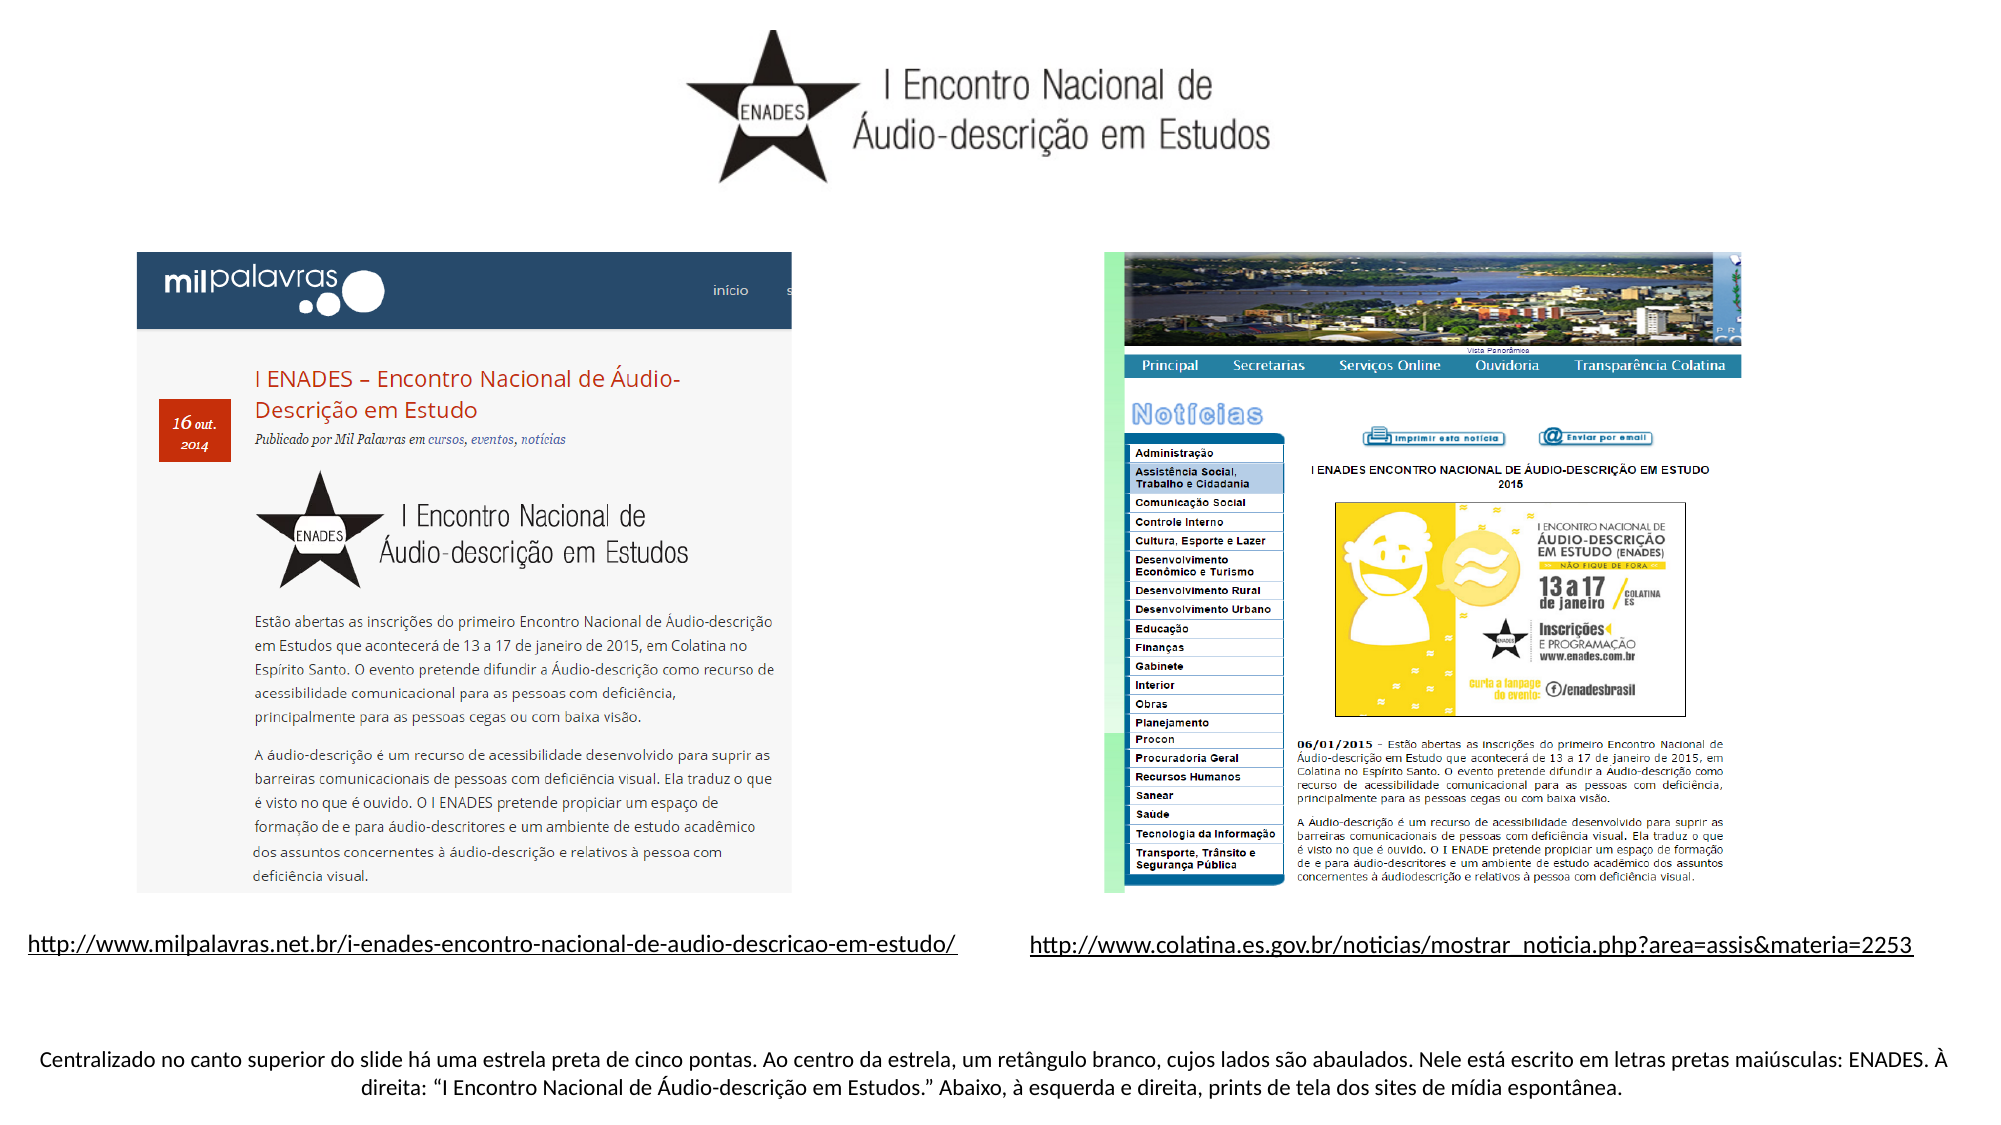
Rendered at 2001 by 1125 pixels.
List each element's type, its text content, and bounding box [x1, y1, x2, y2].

text_box Centralizado no canto superior do slide há uma estrela preta de cinco pontas. Ao centro da estrela, um retângulo branco, cujos lados são abaulados. Nele está escrito em letras pretas maiúsculas: ENADES. À direita: “I Encontro Nacional de Áudio-descrição em Estudos.” Abaixo, à esquerda e direita, prints de tela dos sites de mídia espontânea. [16, 1037, 1975, 1107]
picture [136, 252, 792, 893]
picture [1104, 252, 1742, 893]
picture [667, 30, 1279, 200]
text_box http://www.colatina.es.gov.br/noticias/mostrar_noticia.php?area=assis&materia=2253 [974, 918, 1975, 966]
text_box http://www.milpalavras.net.br/i-enades-encontro-nacional-de-audio-descricao-em-estudo/ [0, 919, 974, 965]
